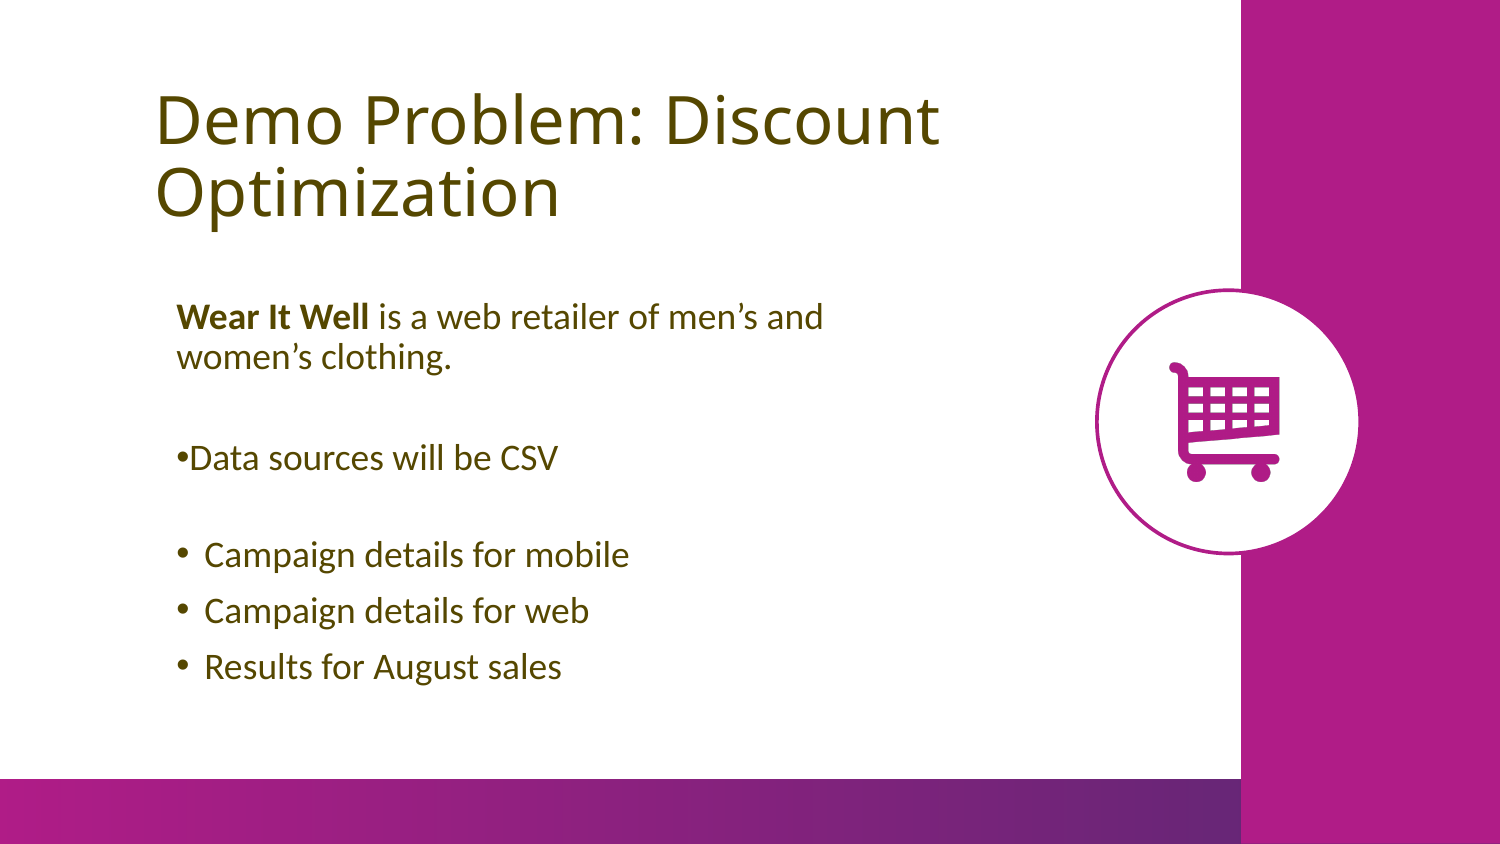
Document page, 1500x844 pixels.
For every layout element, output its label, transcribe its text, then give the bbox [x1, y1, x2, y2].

text_box [1241, 0, 1500, 844]
text_box Demo Problem: Discount Optimization [139, 77, 1060, 241]
text_box Wear It Well is a web retailer of men’s and women’s clothing. Data sources will be CSV Campaign details for mobile Campaign details for web Results for August sales [161, 259, 957, 725]
text_box [1096, 290, 1361, 554]
picture [1158, 351, 1299, 493]
